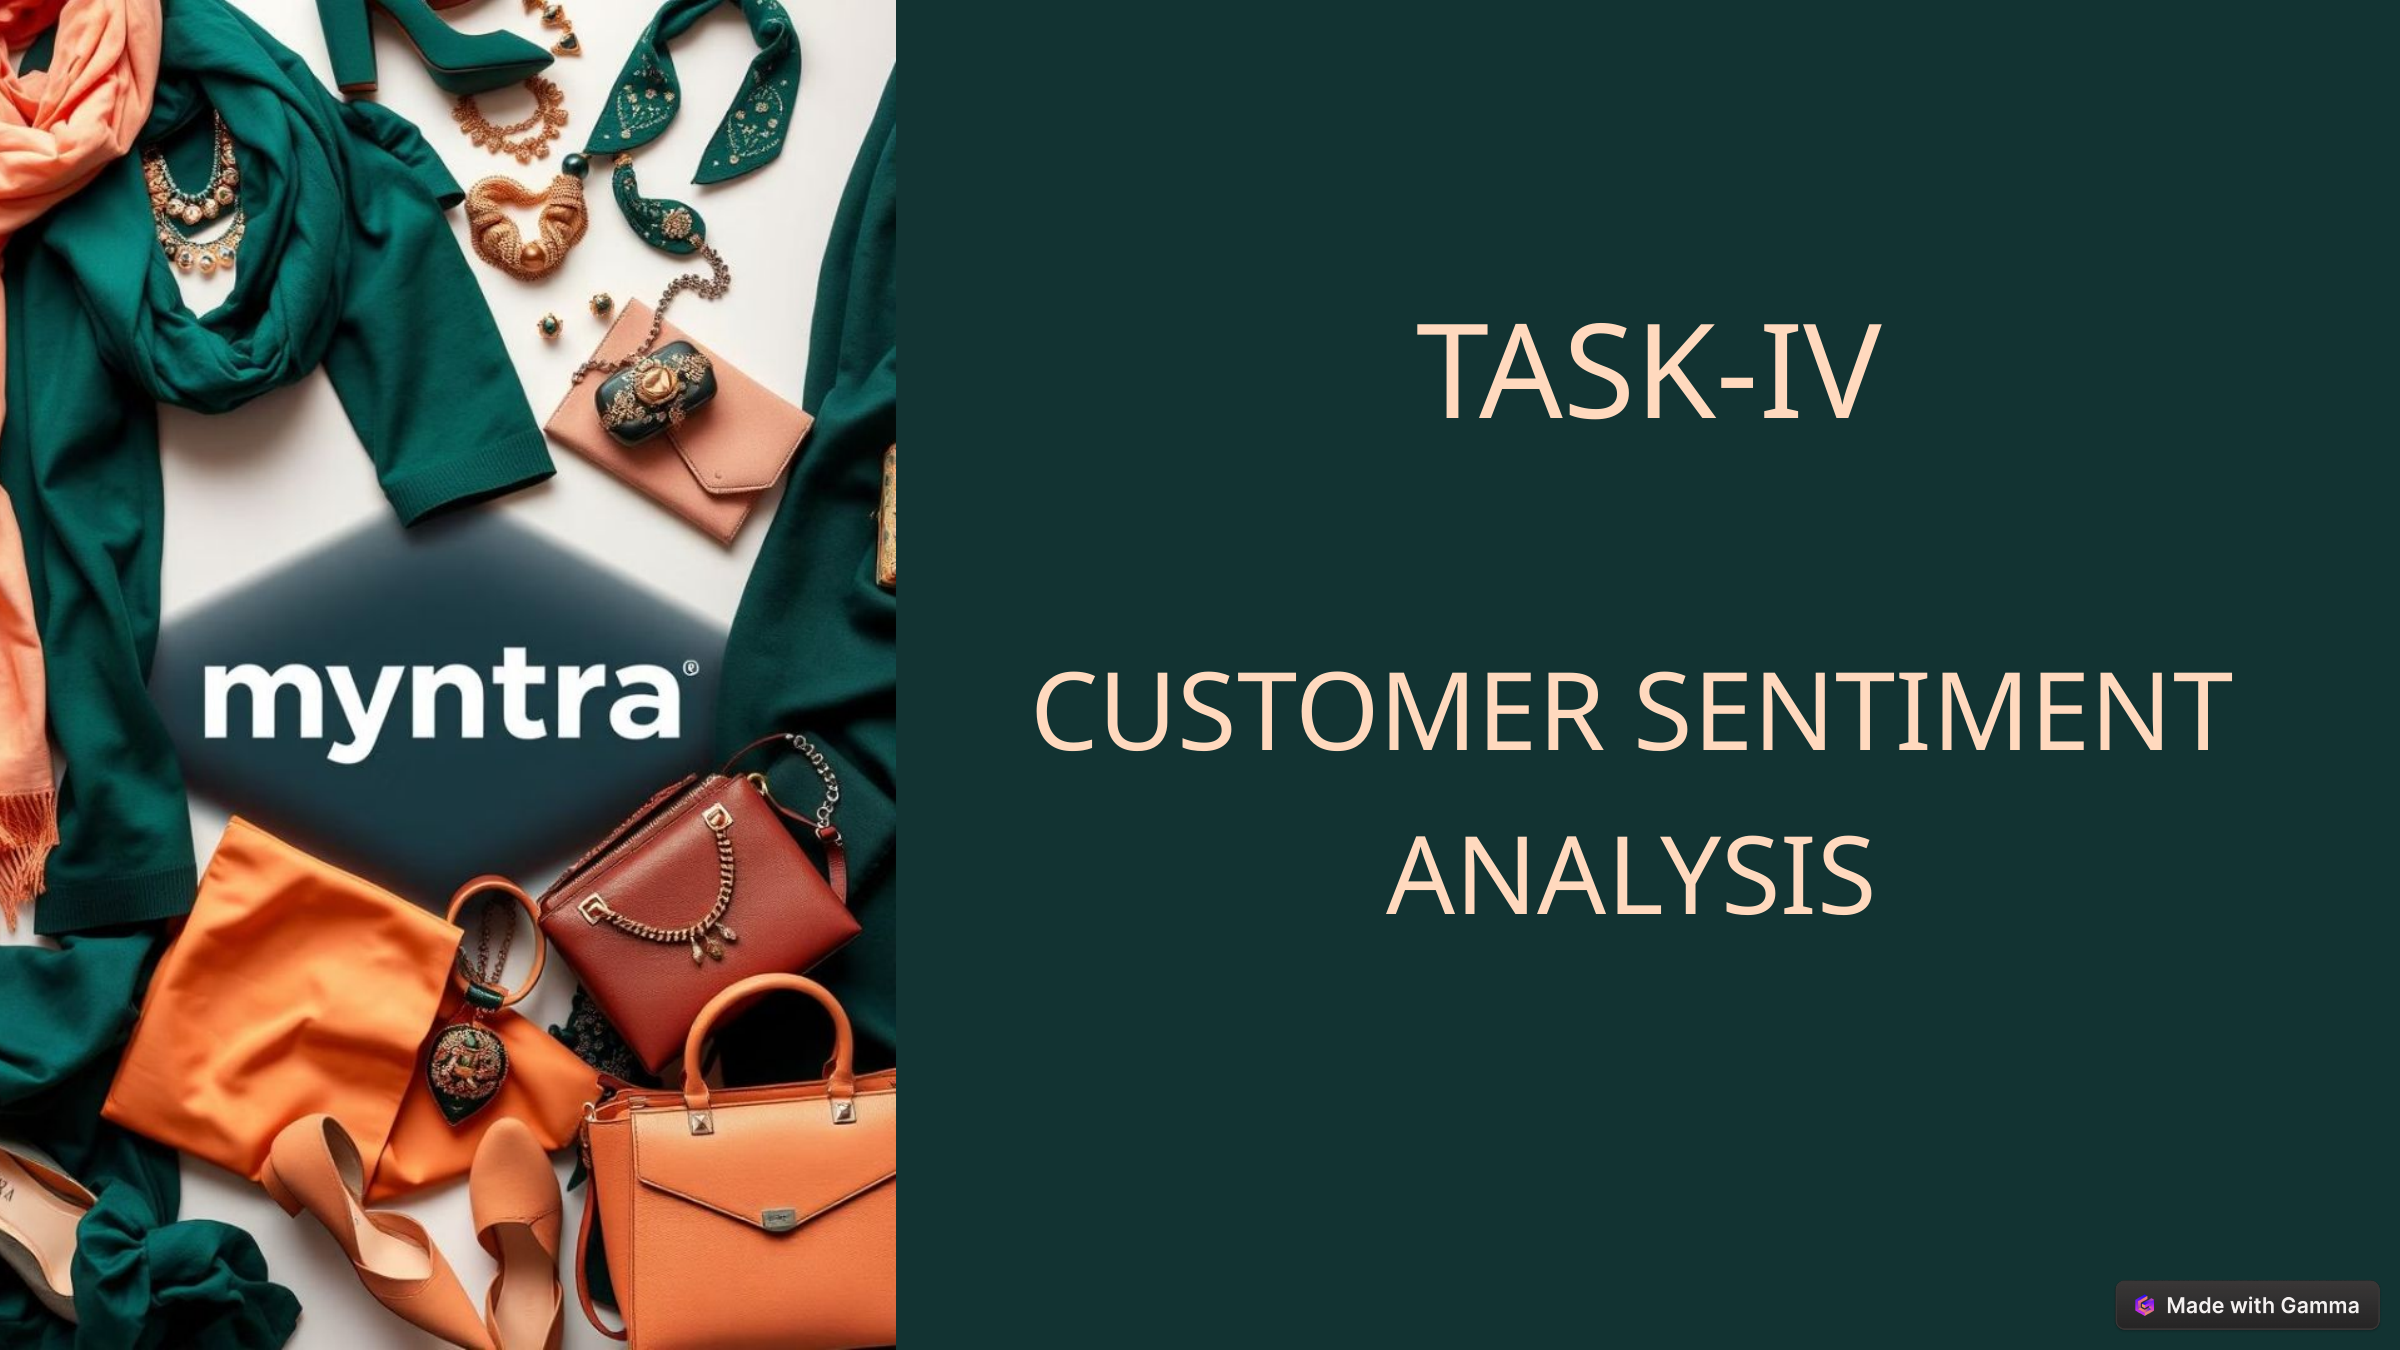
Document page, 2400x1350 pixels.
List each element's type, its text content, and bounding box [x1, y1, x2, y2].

picture [2106, 1271, 2389, 1339]
text_box TASK-IV CUSTOMER SENTIMENT ANALYSIS [1023, 281, 2241, 611]
text_box [896, 681, 1359, 942]
picture [0, 0, 896, 1350]
